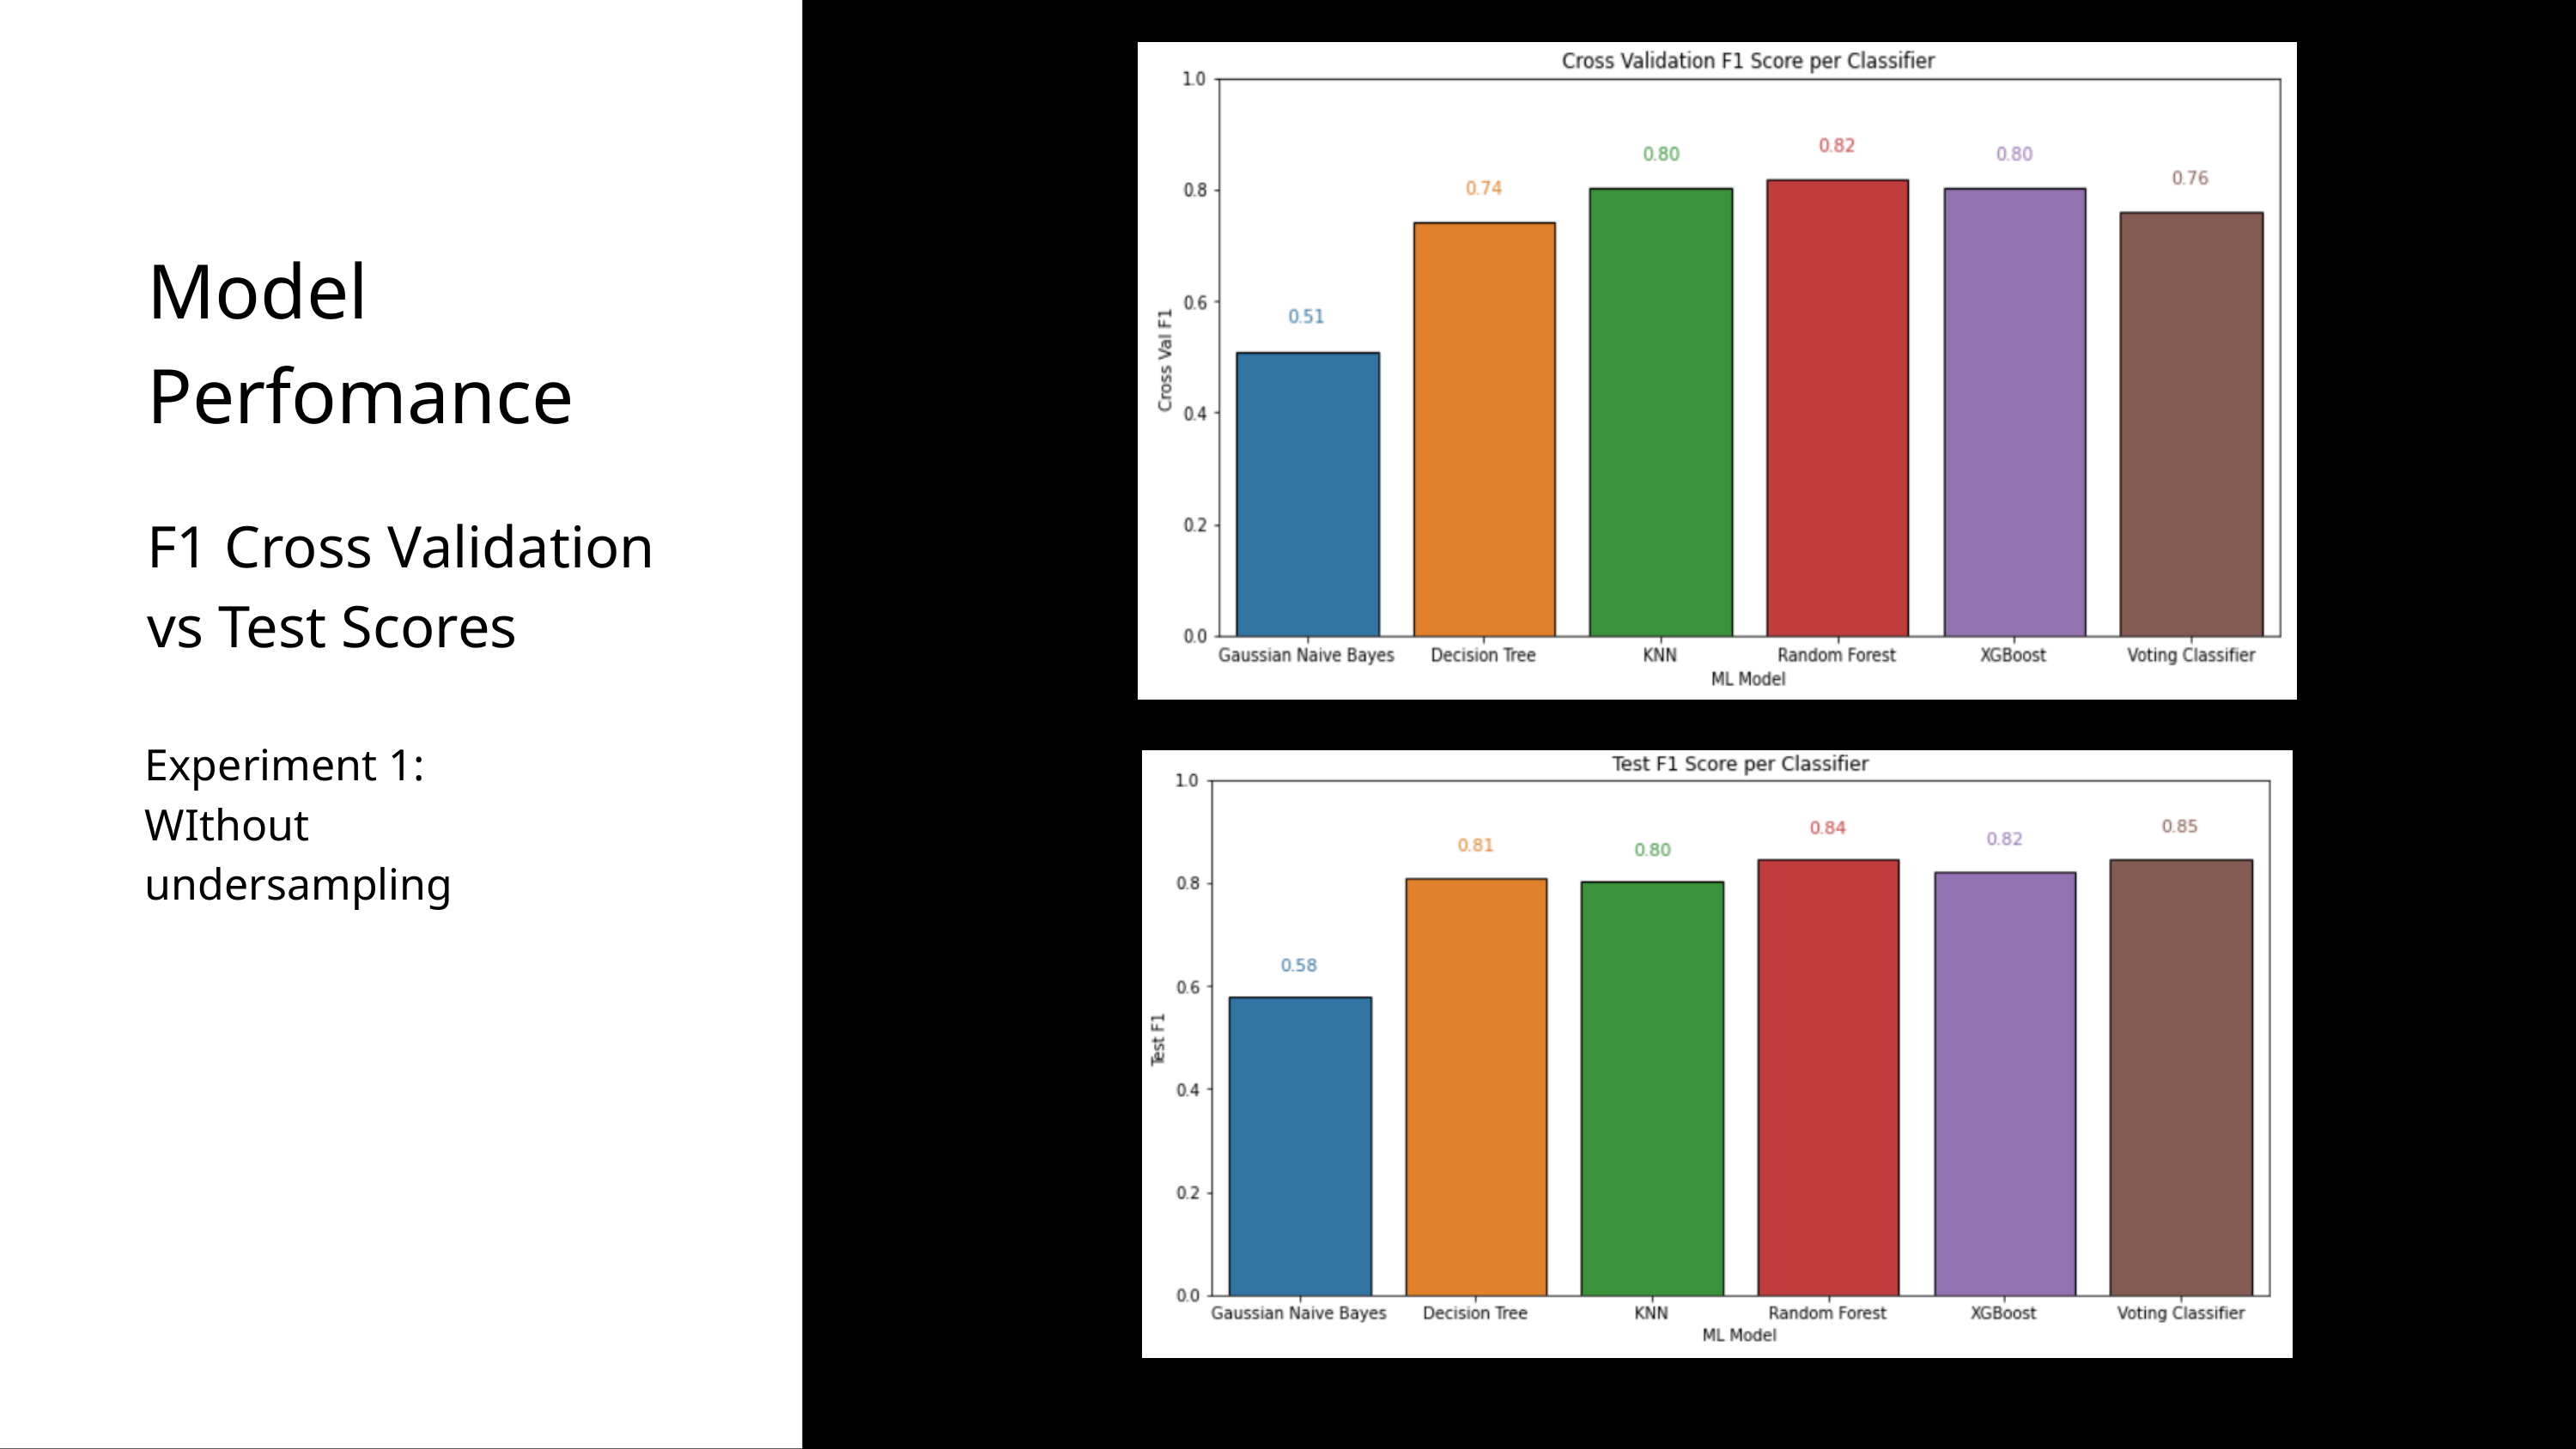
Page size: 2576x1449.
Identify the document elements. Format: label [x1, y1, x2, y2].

picture [1137, 42, 2298, 700]
text_box [144, 228, 703, 841]
picture [1142, 750, 2293, 1358]
text_box [0, 0, 803, 1449]
